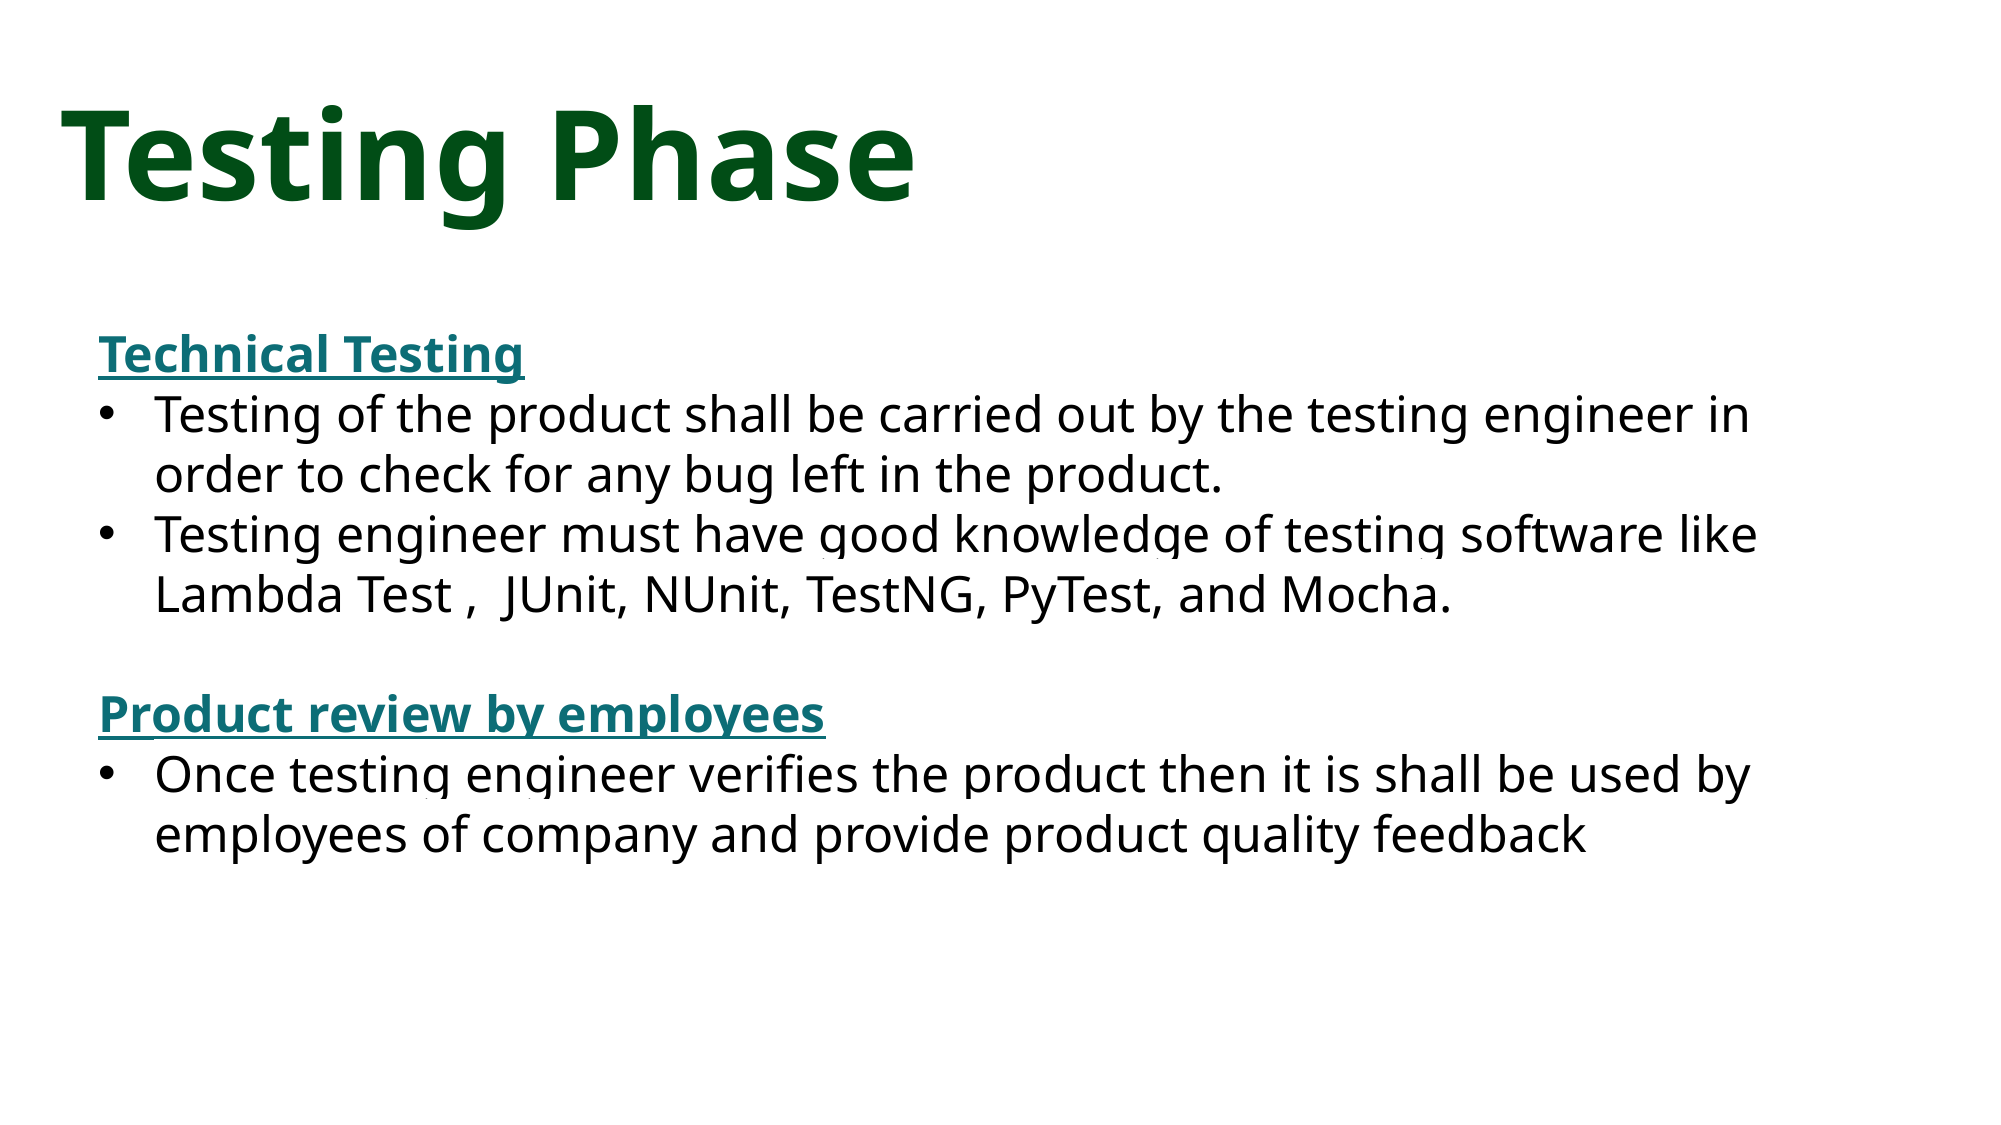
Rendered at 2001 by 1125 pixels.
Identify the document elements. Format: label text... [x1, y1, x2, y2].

text_box Testing Phase [45, 68, 1254, 233]
text_box Technical Testing Testing of the product shall be carried out by the testing engineer in order to check for any bug left in the product. Testing engineer must have good knowledge of testing software like Lambda Test , JUnit, NUnit, TestNG, PyTest, and Mocha. Product review by employees Once testing engineer verifies the product then it is shall be used by employees of company and provide product quality feedback [83, 314, 1842, 870]
